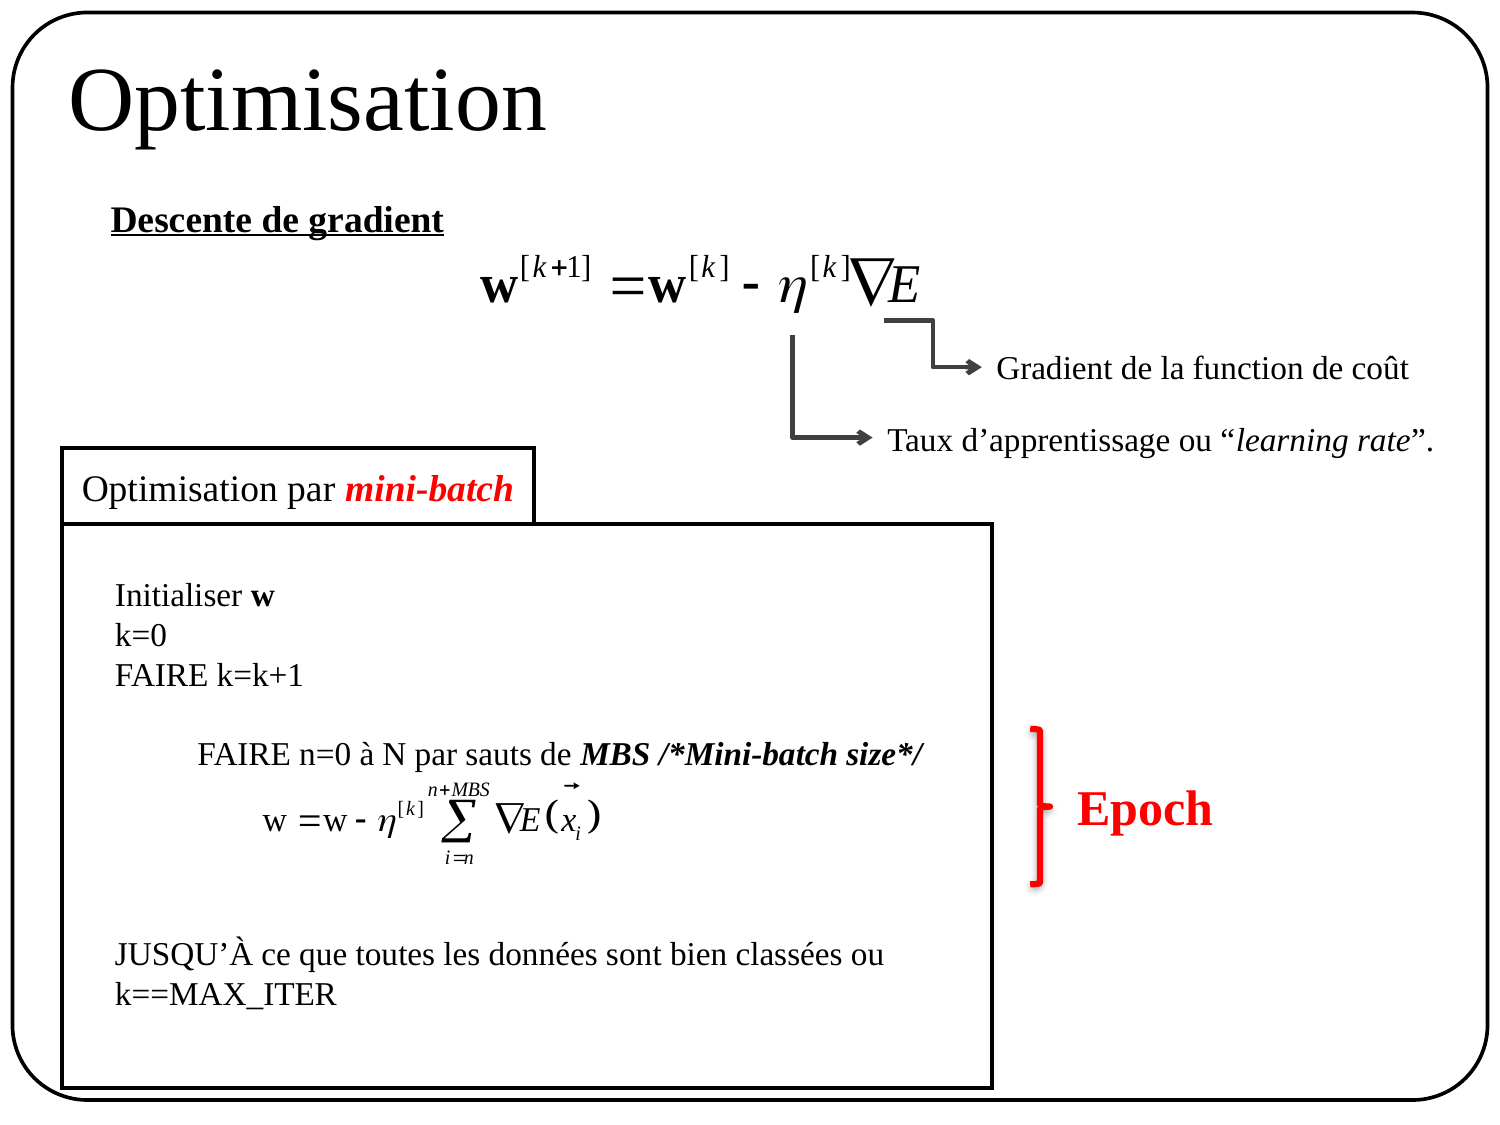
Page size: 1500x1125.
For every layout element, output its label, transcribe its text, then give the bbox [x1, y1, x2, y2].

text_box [95, 187, 1453, 467]
text_box Initialiser w k=0 FAIRE k=k+1 FAIRE n=0 à N par sauts de MBS /*Mini-batch size*/ JUSQU’À ce que toutes les données sont bien classées ou k==MAX_ITER [100, 565, 983, 1020]
text_box [62, 448, 535, 524]
text_box [1030, 725, 1054, 888]
text_box [62, 523, 992, 1088]
text_box Epoch [1062, 768, 1229, 843]
title Optimisation [52, 0, 1329, 188]
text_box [256, 773, 605, 873]
